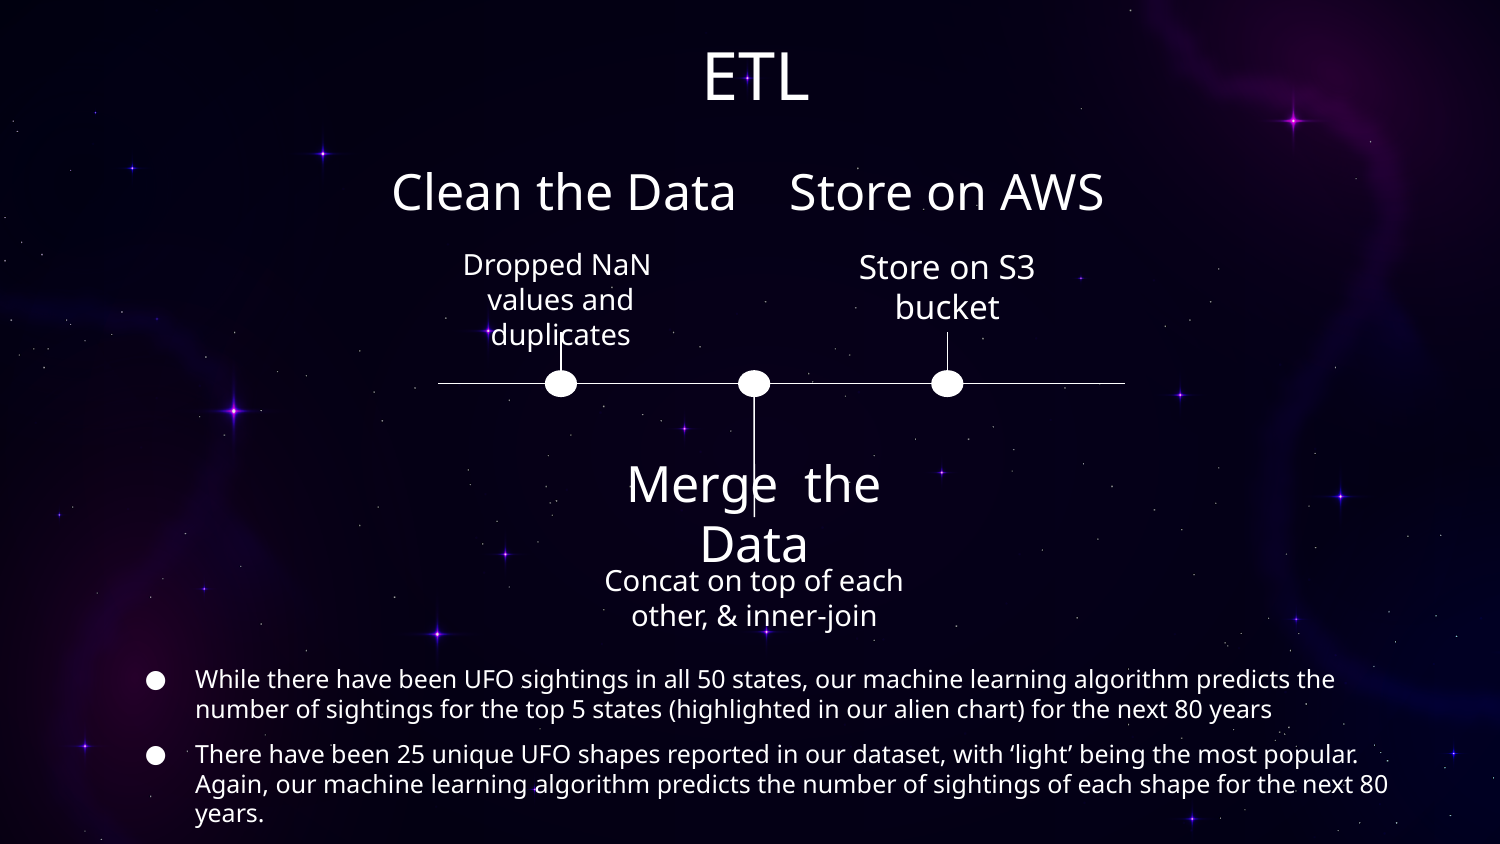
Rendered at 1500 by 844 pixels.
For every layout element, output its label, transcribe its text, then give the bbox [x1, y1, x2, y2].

text_box Clean the Data [374, 164, 755, 235]
text_box Dropped NaN values and duplicates [407, 231, 714, 333]
text_box Store on S3 bucket [794, 231, 1101, 333]
title ETL [123, 18, 1390, 113]
text_box [545, 371, 577, 397]
text_box Concat on top of each other, & inner-join [578, 547, 931, 618]
picture [0, 0, 1500, 844]
text_box Store on AWS [774, 164, 1121, 235]
text_box [932, 371, 963, 397]
text_box While there have been UFO sightings in all 50 states, our machine learning algorithm predicts the number of sightings for the top 5 states (highlighted in our alien chart) for the next 80 years There have been 25 unique UFO shapes reported in our dataset, with ‘light’ being the most popular. Again, our machine learning algorithm predicts the number of sightings of each shape for the next 80 years. [104, 648, 1434, 843]
text_box Merge the Data [601, 516, 908, 547]
text_box [738, 370, 770, 397]
